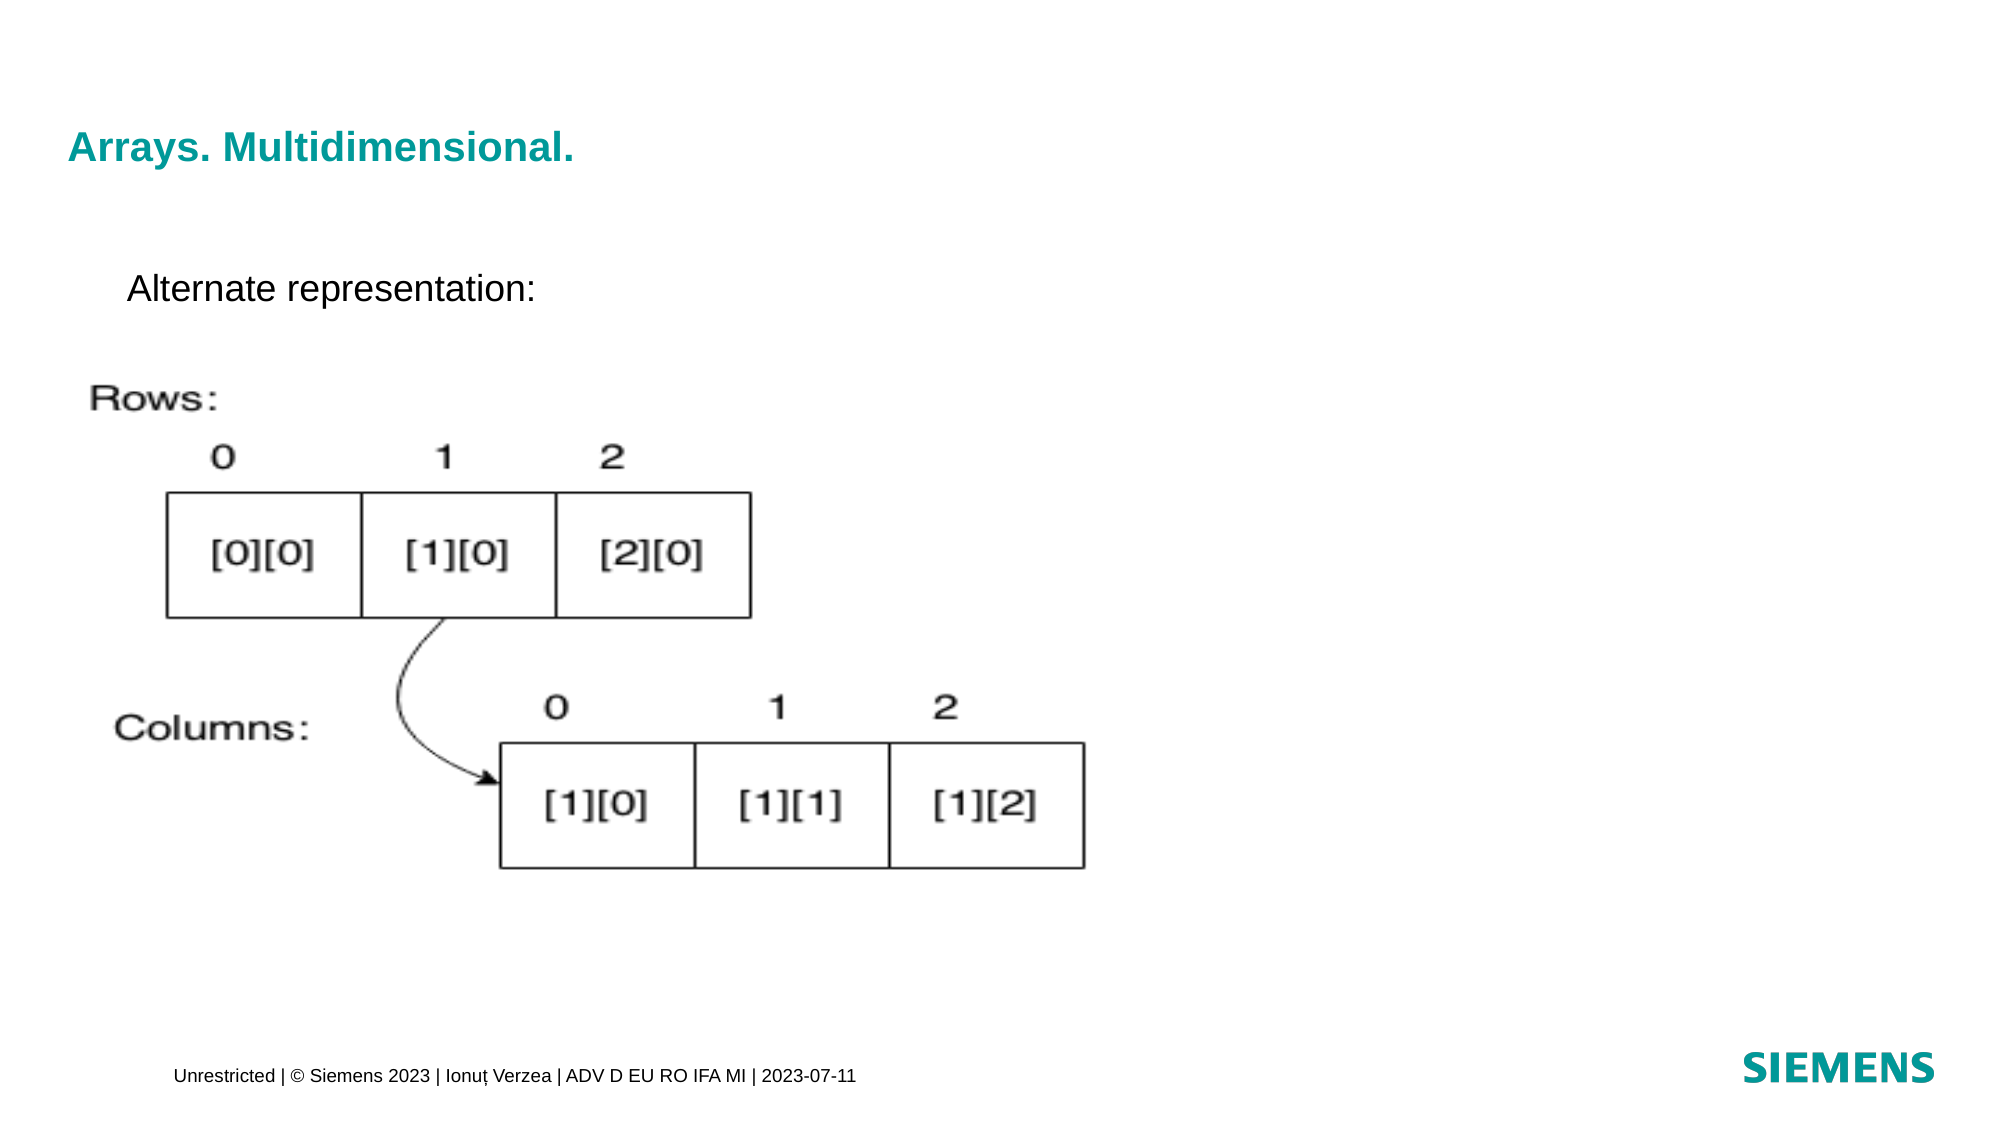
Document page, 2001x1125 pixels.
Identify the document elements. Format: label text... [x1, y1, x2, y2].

picture [1744, 1052, 1934, 1083]
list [0, 367, 1089, 876]
footer Unrestricted | © Siemens 2023 | Ionuț Verzea | ADV D EU RO IFA MI | 2023-07-11 [173, 1035, 1686, 1125]
text_box Alternate representation: [126, 259, 1456, 309]
title Arrays. Multidimensional. [67, 78, 1686, 173]
